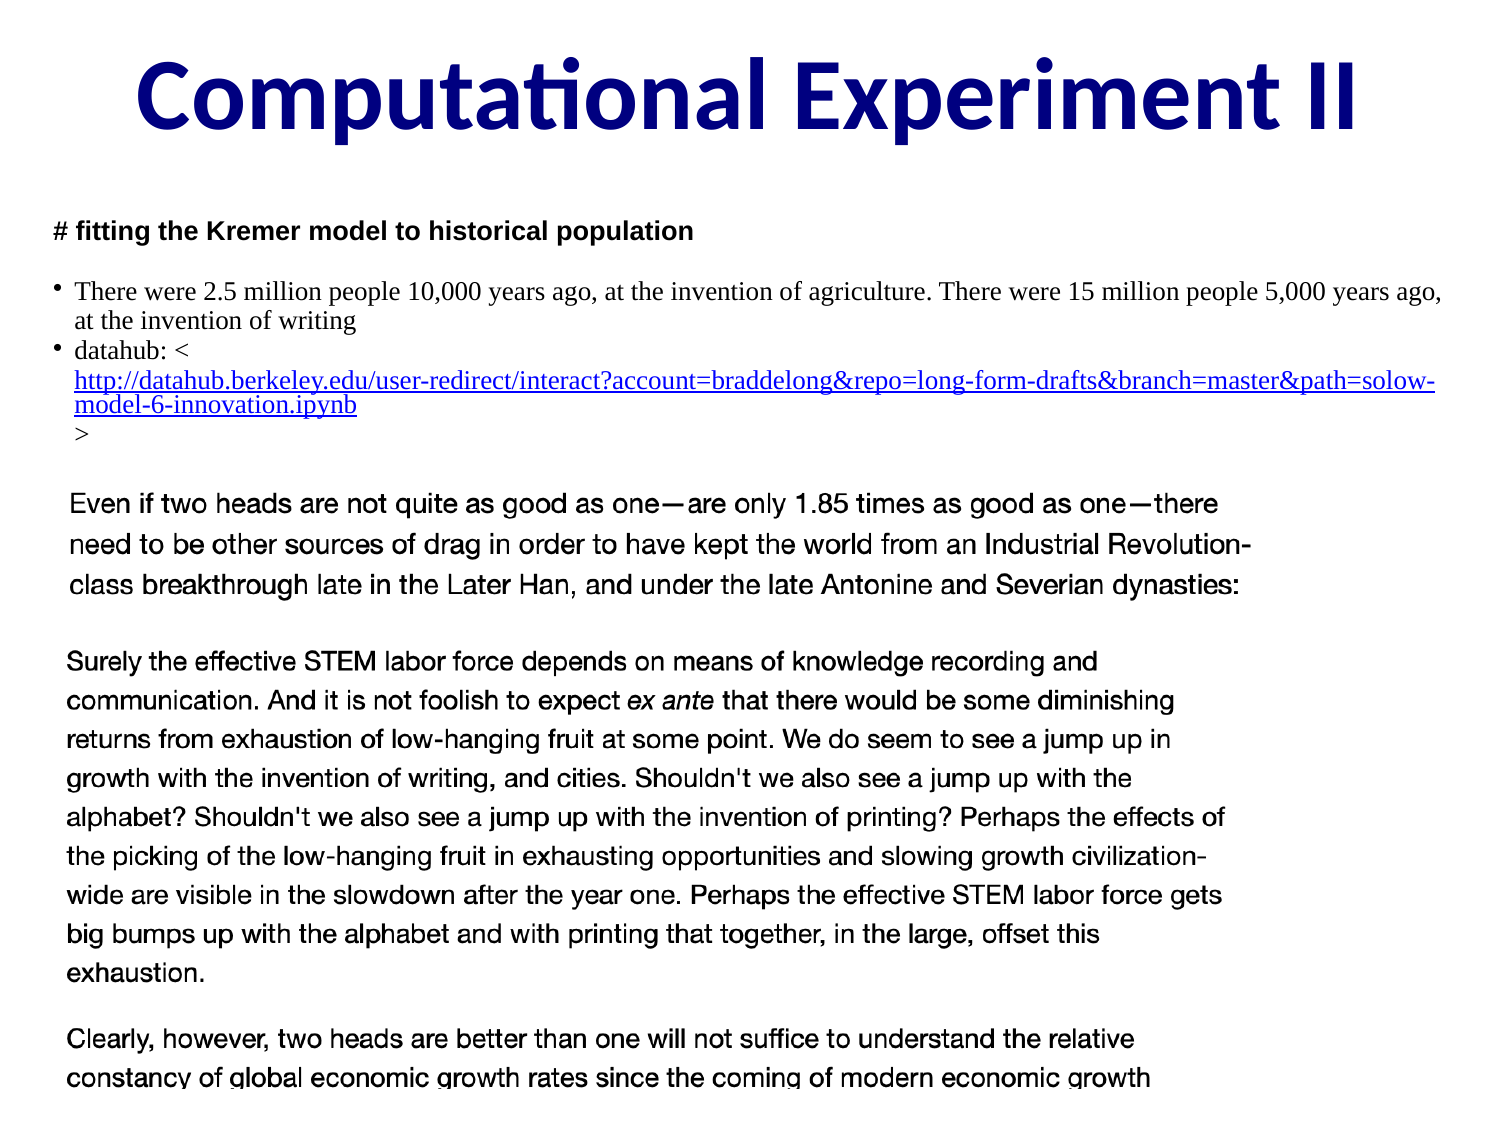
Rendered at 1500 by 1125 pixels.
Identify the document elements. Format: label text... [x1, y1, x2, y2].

list # fitting the Kremer model to historical population There were 2.5 million people 10,000 years ago, at the invention of agriculture. There were 15 million people 5,000 years ago, at the invention of writing datahub: <http://datahub.berkeley.edu/user-redirect/interact?account=braddelong&repo=long-form-drafts&branch=master&path=solow-model-6-innovation.ipynb> [44, 207, 1453, 434]
title Computational Experiment II [44, 0, 1453, 207]
picture [45, 457, 1261, 609]
picture [45, 632, 1245, 1089]
